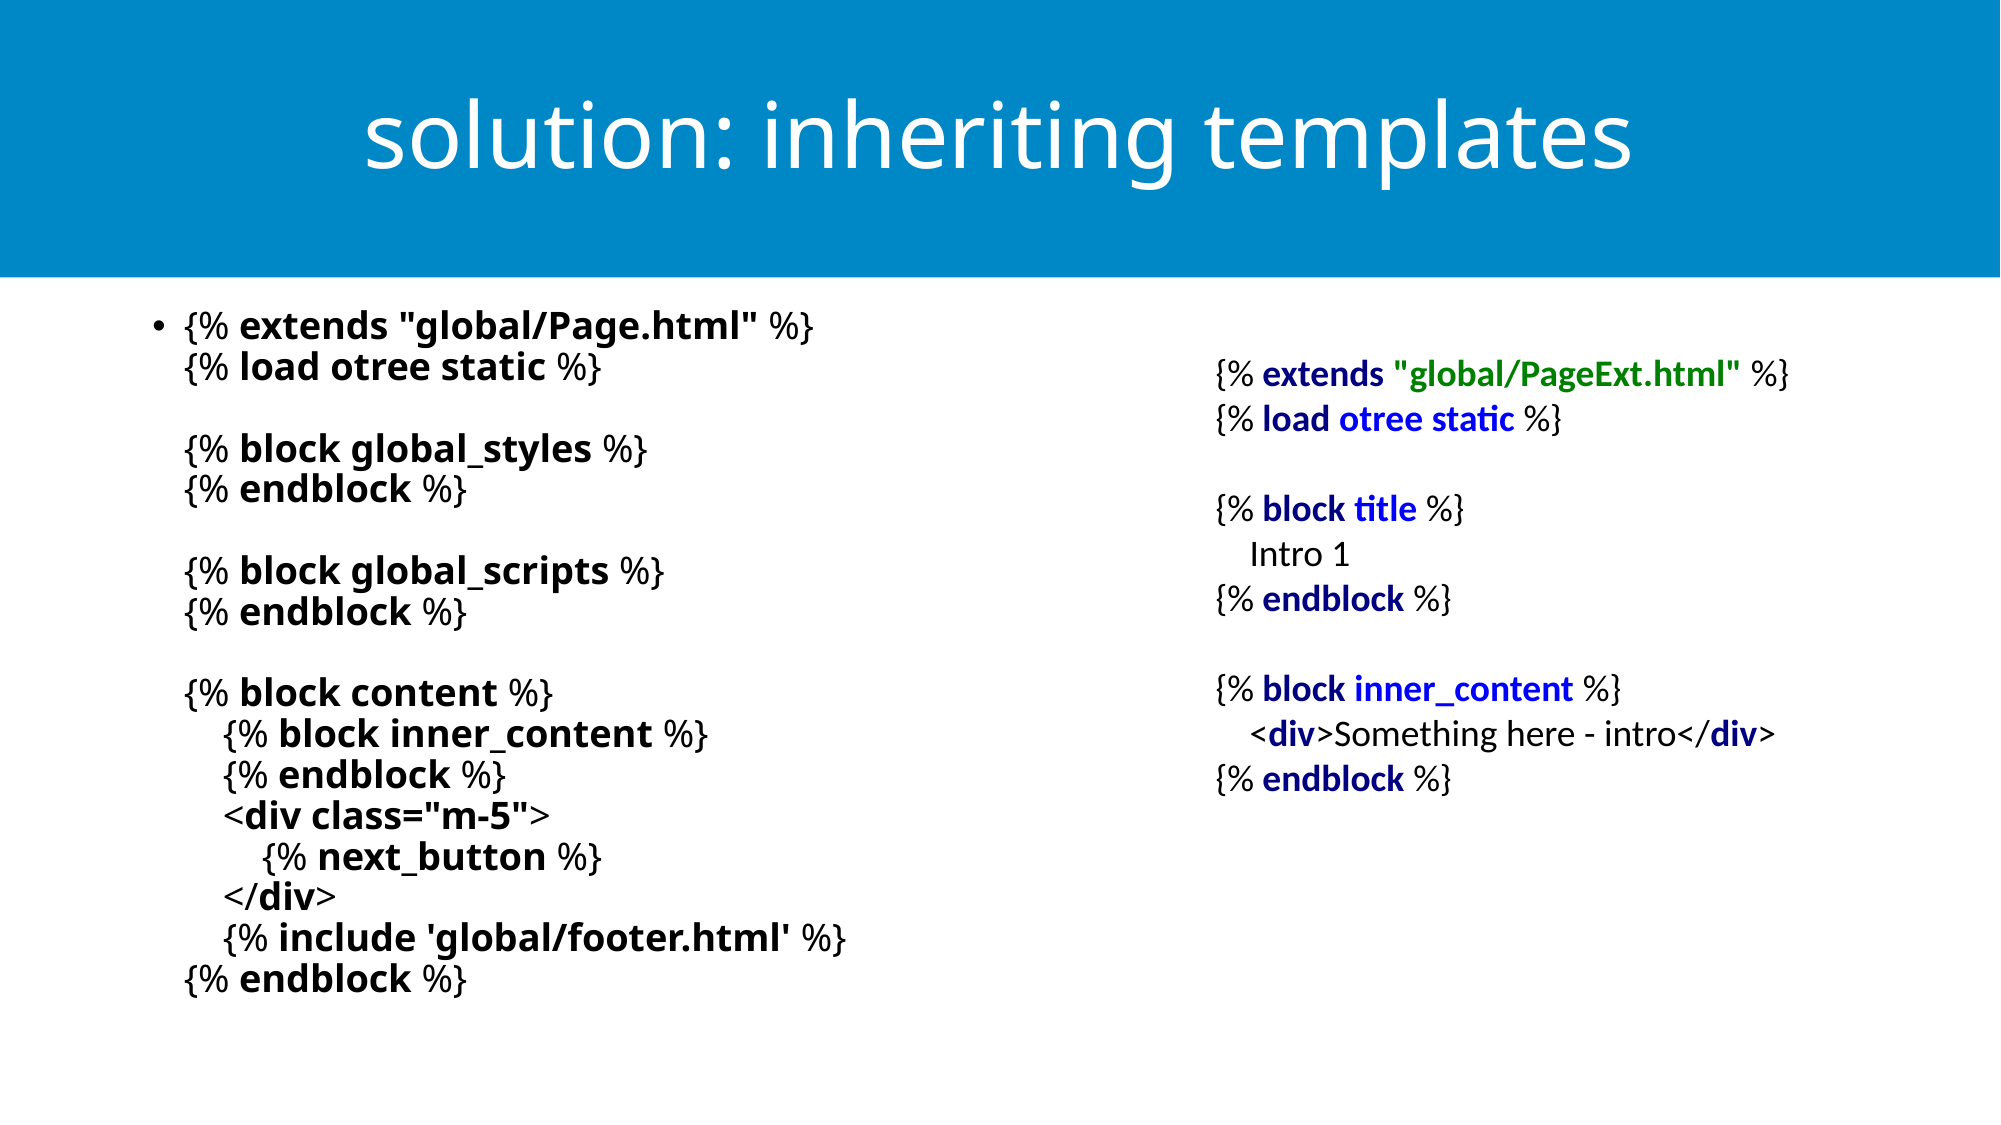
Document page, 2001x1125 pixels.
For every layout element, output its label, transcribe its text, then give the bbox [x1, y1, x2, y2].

text_box {% extends "global/PageExt.html" %} {% load otree static %} {% block title %} Intro 1 {% endblock %} {% block inner_content %} <div>Something here - intro</div> {% endblock %} [1200, 341, 2000, 852]
list {% extends "global/Page.html" %} {% load otree static %} {% block global_styles %} {% endblock %} {% block global_scripts %} {% endblock %} {% block content %} {% block inner_content %} {% endblock %} <div class="m-5"> {% next_button %} </div> {% include 'global/footer.html' %} {% endblock %} [137, 299, 1863, 1014]
title solution: inheriting templates [0, 0, 2000, 278]
